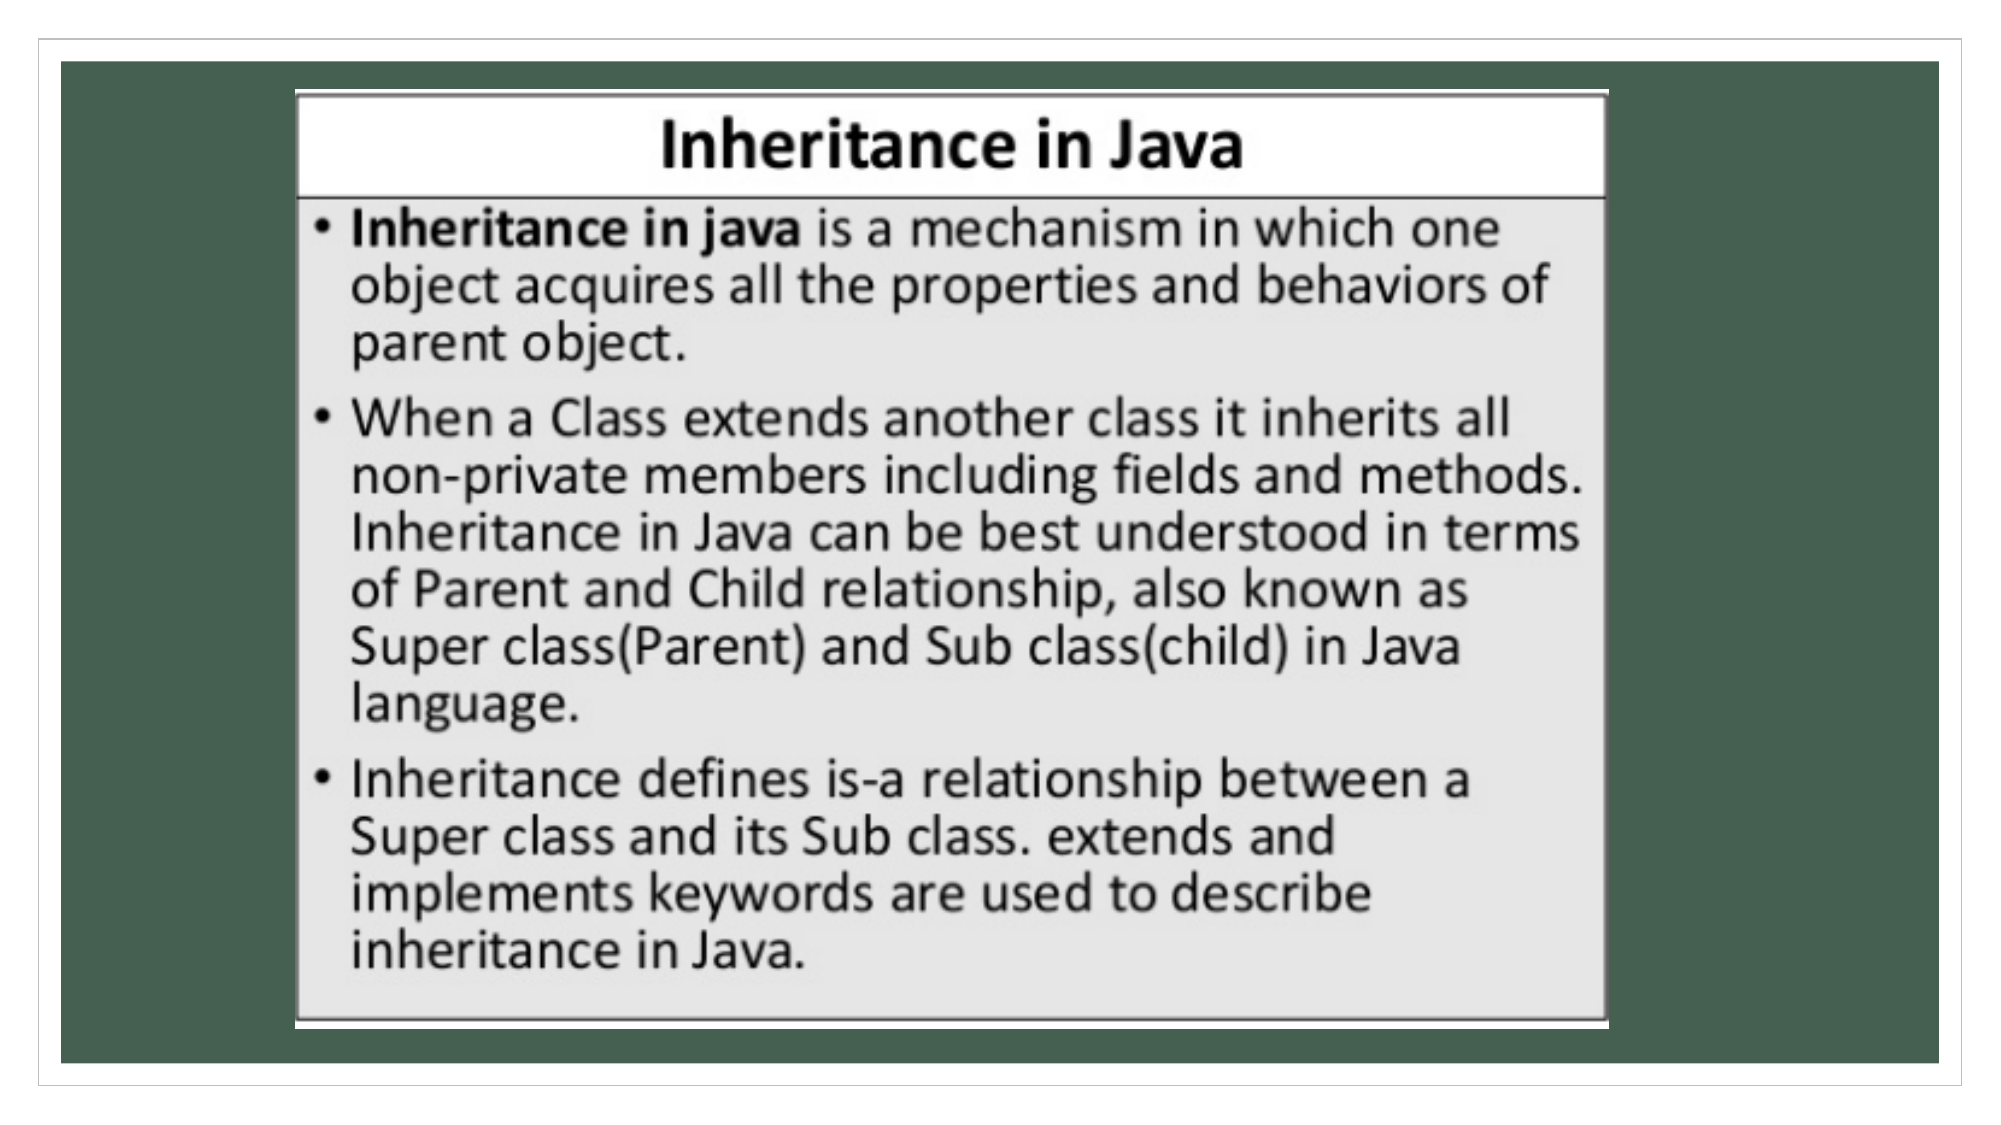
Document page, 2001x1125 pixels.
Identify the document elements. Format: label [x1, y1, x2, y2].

picture [295, 89, 1609, 1029]
